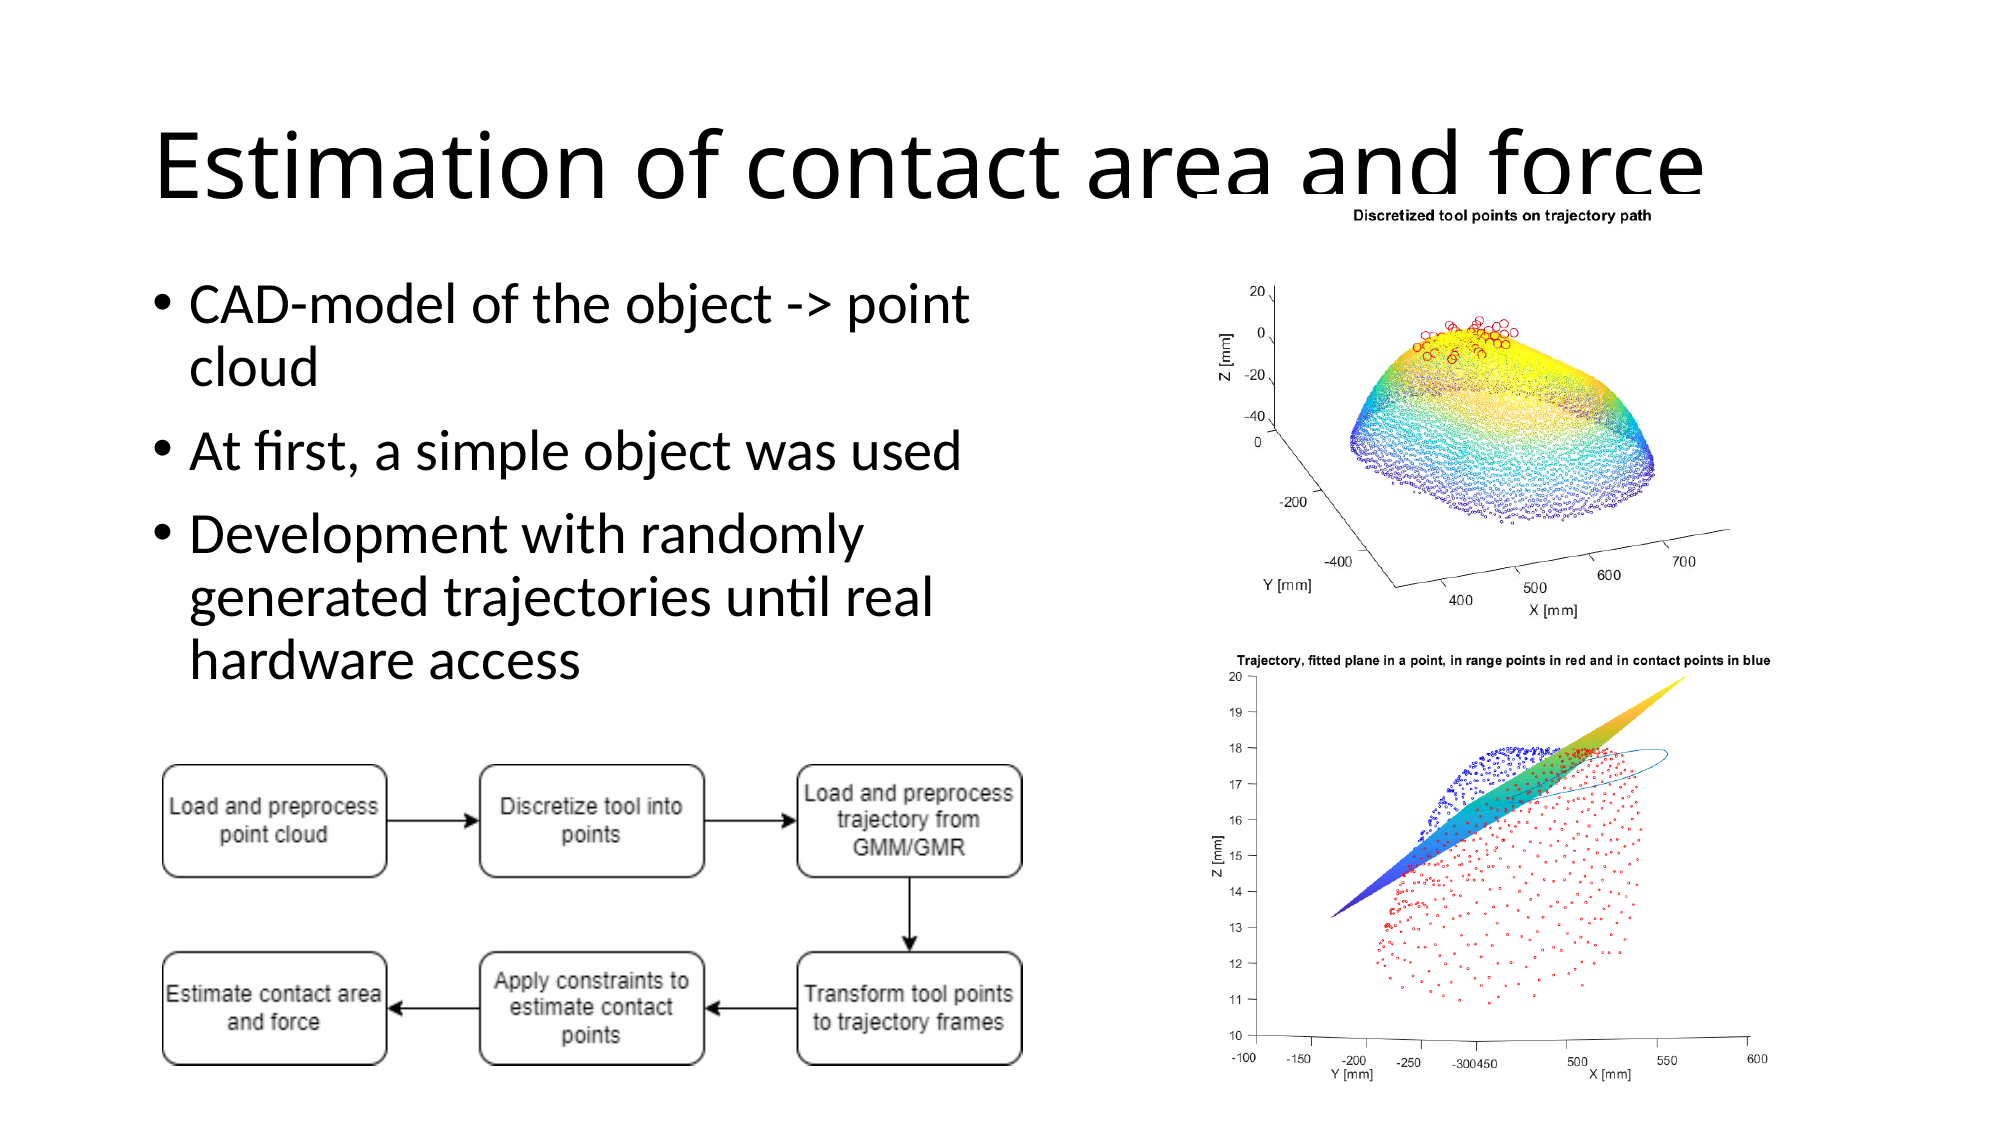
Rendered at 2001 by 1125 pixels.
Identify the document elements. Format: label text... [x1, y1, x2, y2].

title Estimation of contact area and force [137, 59, 1863, 278]
list CAD-model of the object -> point cloud At first, a simple object was used Development with randomly generated trajectories until real hardware access [137, 265, 1023, 752]
picture [162, 764, 1023, 1066]
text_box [1196, 193, 1787, 637]
picture [1173, 636, 1811, 1092]
